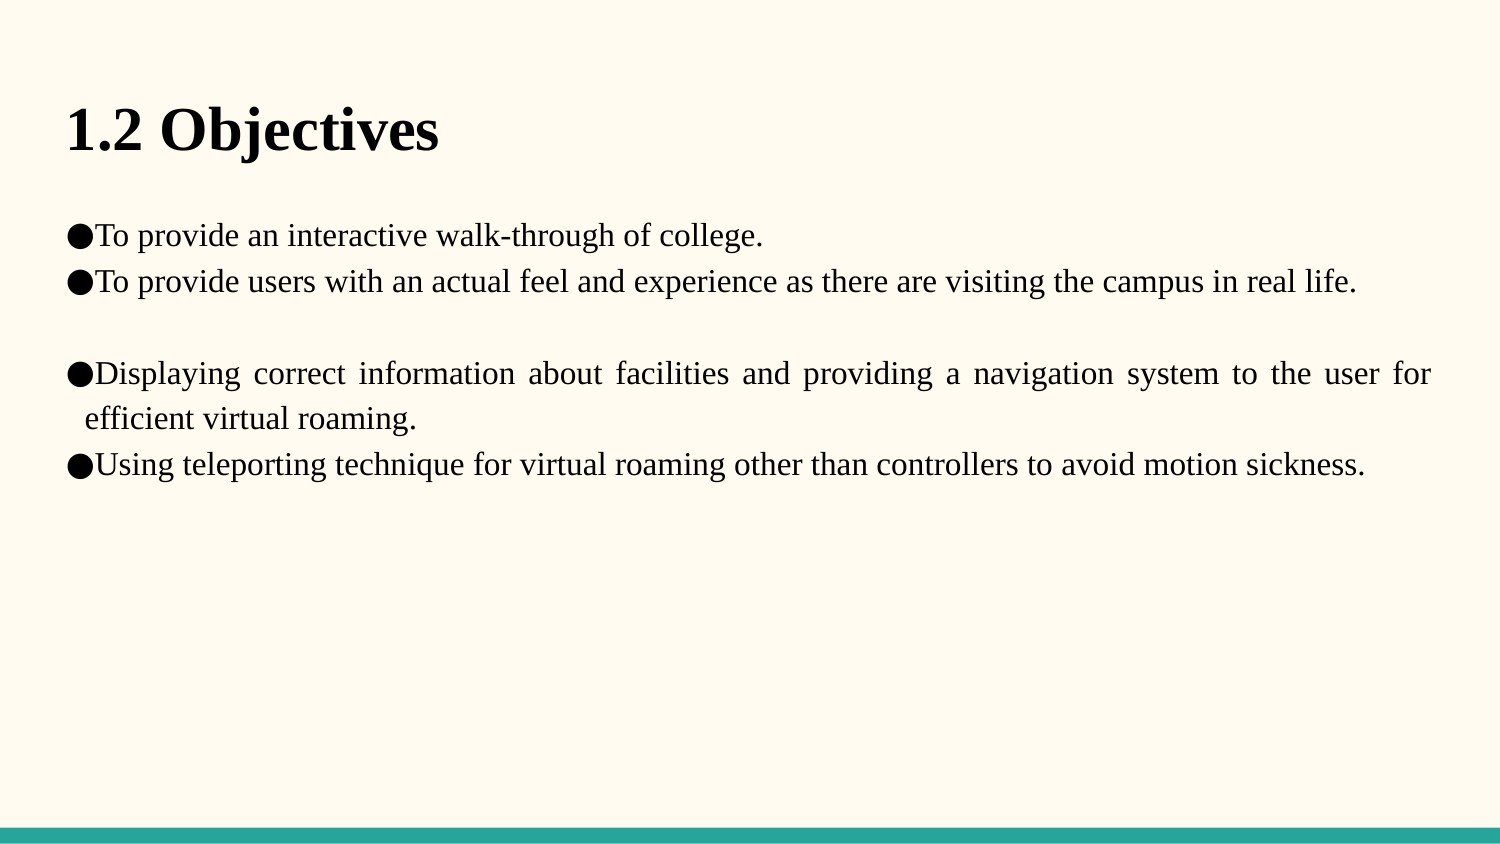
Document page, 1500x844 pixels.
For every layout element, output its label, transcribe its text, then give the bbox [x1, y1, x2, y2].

text_box To provide an interactive walk-through of college. To provide users with an actual feel and experience as there are visiting the campus in real life. Displaying correct information about facilities and providing a navigation system to the user for efficient virtual roaming. Using teleporting technique for virtual roaming other than controllers to avoid motion sickness. [51, 192, 1449, 750]
text_box 1.2 Objectives [51, 72, 1449, 174]
